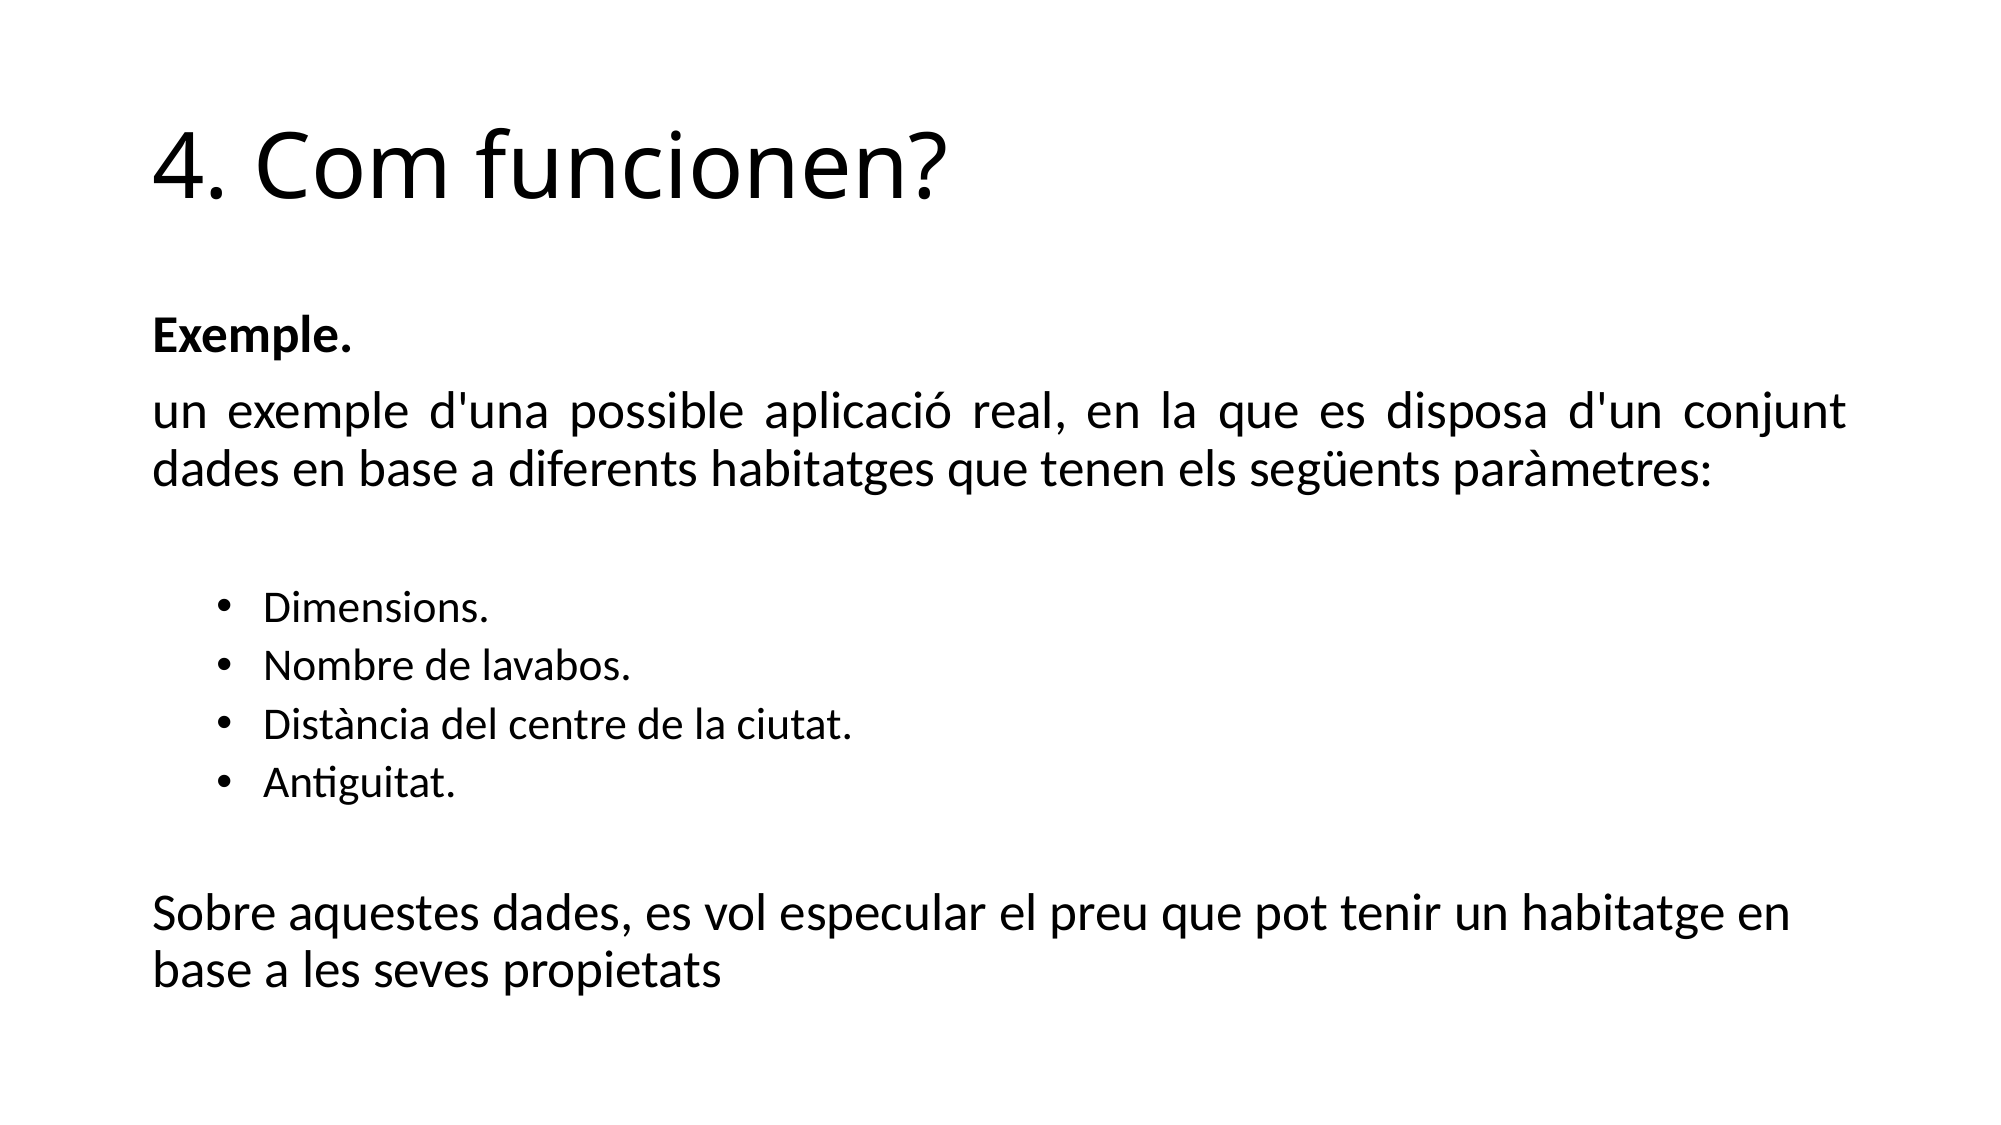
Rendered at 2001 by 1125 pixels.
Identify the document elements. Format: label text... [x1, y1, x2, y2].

list Exemple. un exemple d'una possible aplicació real, en la que es disposa d'un conjunt dades en base a diferents habitatges que tenen els següents paràmetres: Dimensions. Nombre de lavabos. Distància del centre de la ciutat. Antiguitat. Sobre aquestes dades, es vol especular el preu que pot tenir un habitatge en base a les seves propietats [137, 299, 1863, 1014]
title 4. Com funcionen? [137, 59, 1863, 278]
